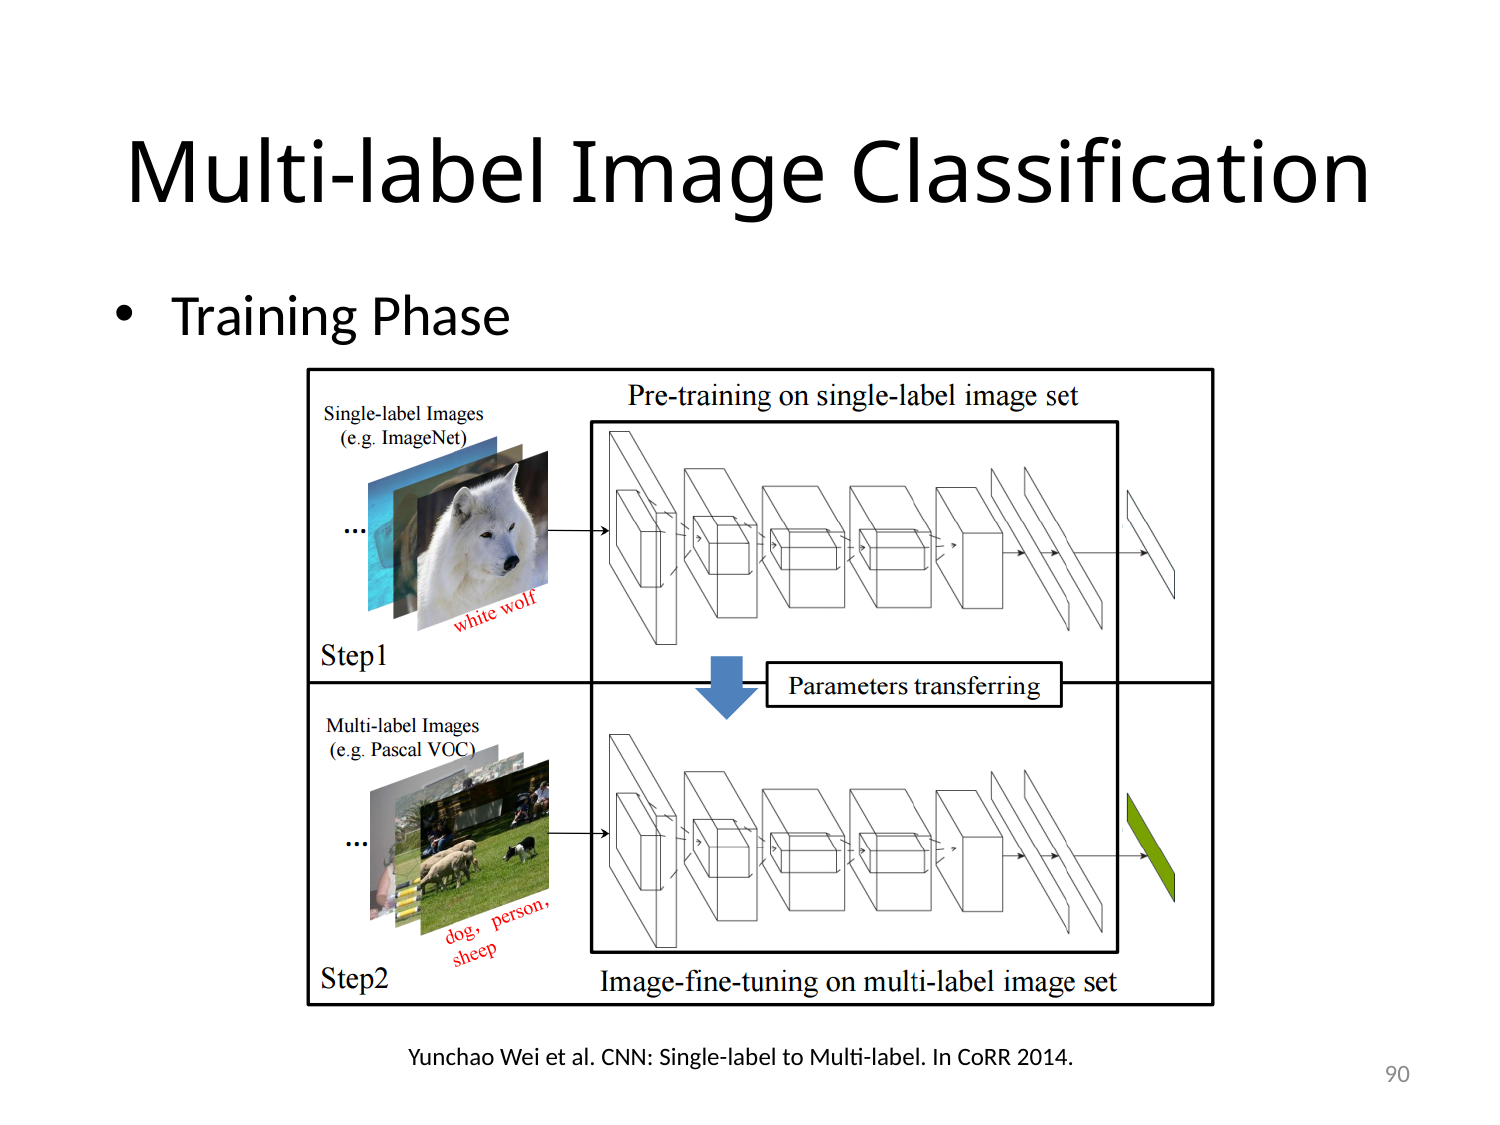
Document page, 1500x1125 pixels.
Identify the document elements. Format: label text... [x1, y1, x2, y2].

slide_number 90 [1074, 1042, 1425, 1103]
picture [299, 358, 1220, 1010]
text_box Training Phase [99, 270, 1480, 1013]
title Multi-label Image Classification [103, 59, 1397, 278]
text_box Yunchao Wei et al. CNN: Single-label to Multi-label. In CoRR 2014. [84, 1033, 1399, 1079]
